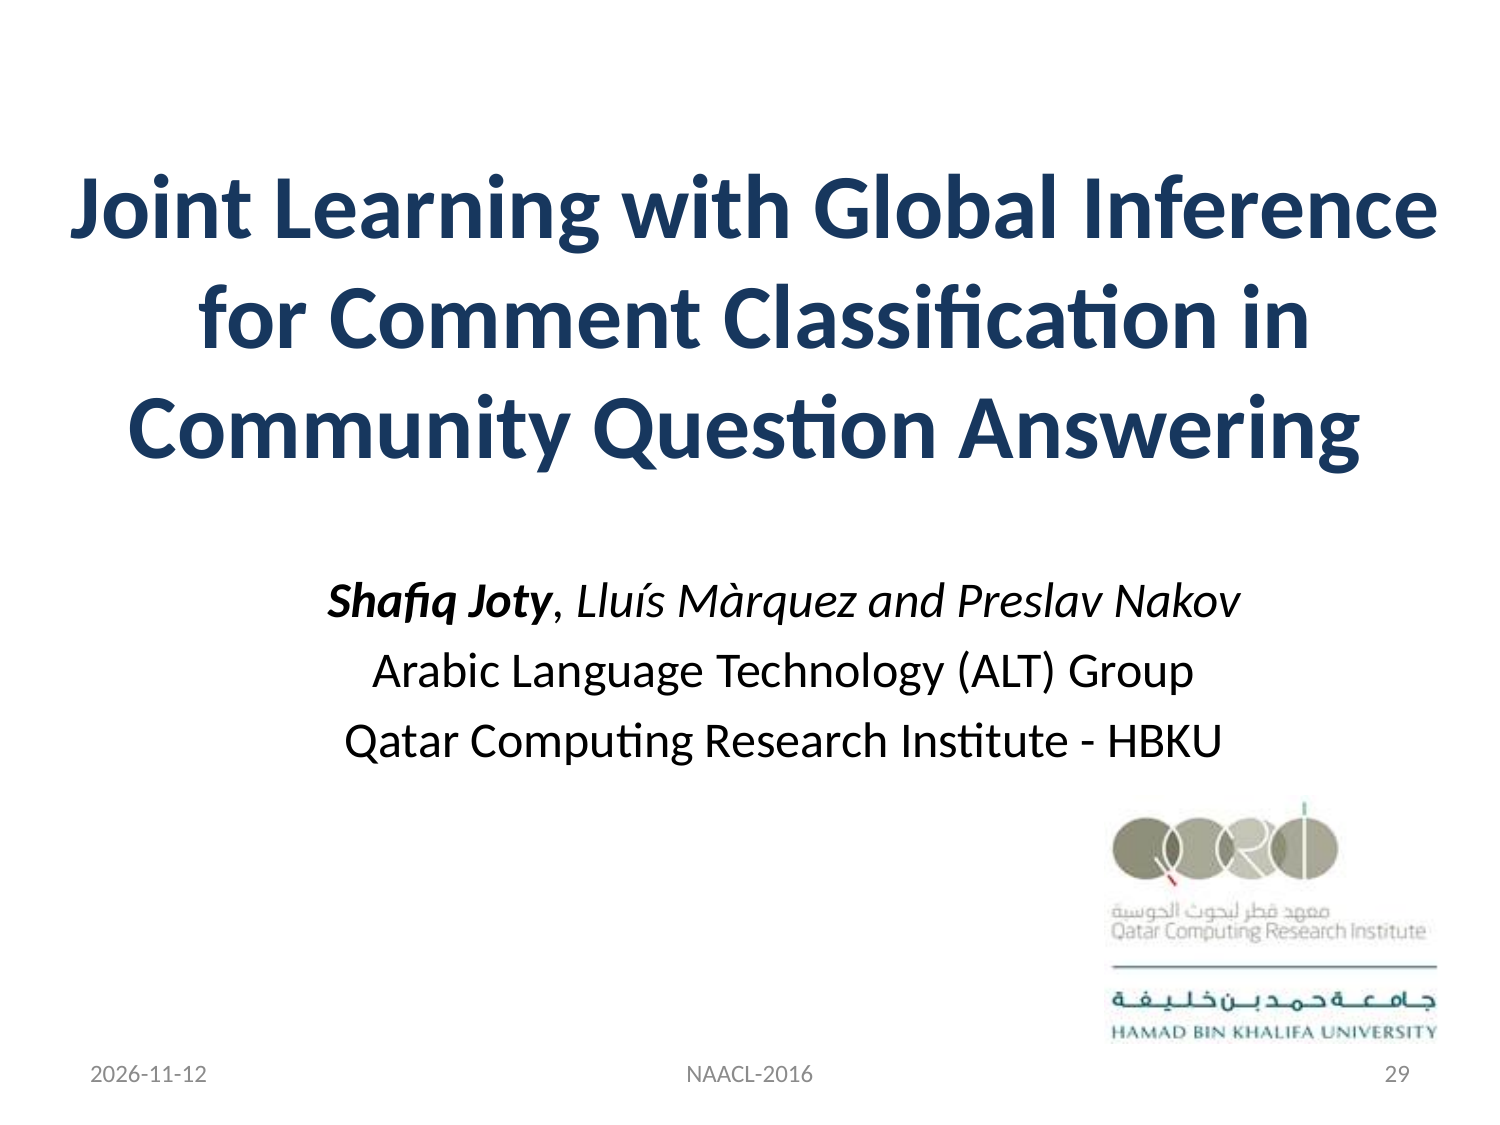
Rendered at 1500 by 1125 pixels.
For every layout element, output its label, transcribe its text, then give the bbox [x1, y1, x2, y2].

footer NAACL-2016 [512, 1042, 988, 1103]
text_box Joint Learning with Global Inference for Comment Classification in Community Question Answering [47, 139, 1465, 522]
picture [1104, 794, 1445, 1045]
text_box Shafiq Joty, Lluís Màrquez and Preslav Nakov Arabic Language Technology (ALT) Group Qatar Computing Research Institute - HBKU [238, 489, 1330, 807]
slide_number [75, 1042, 425, 1103]
text_box [446, 281, 478, 342]
slide_number 29 [1074, 1042, 1425, 1103]
